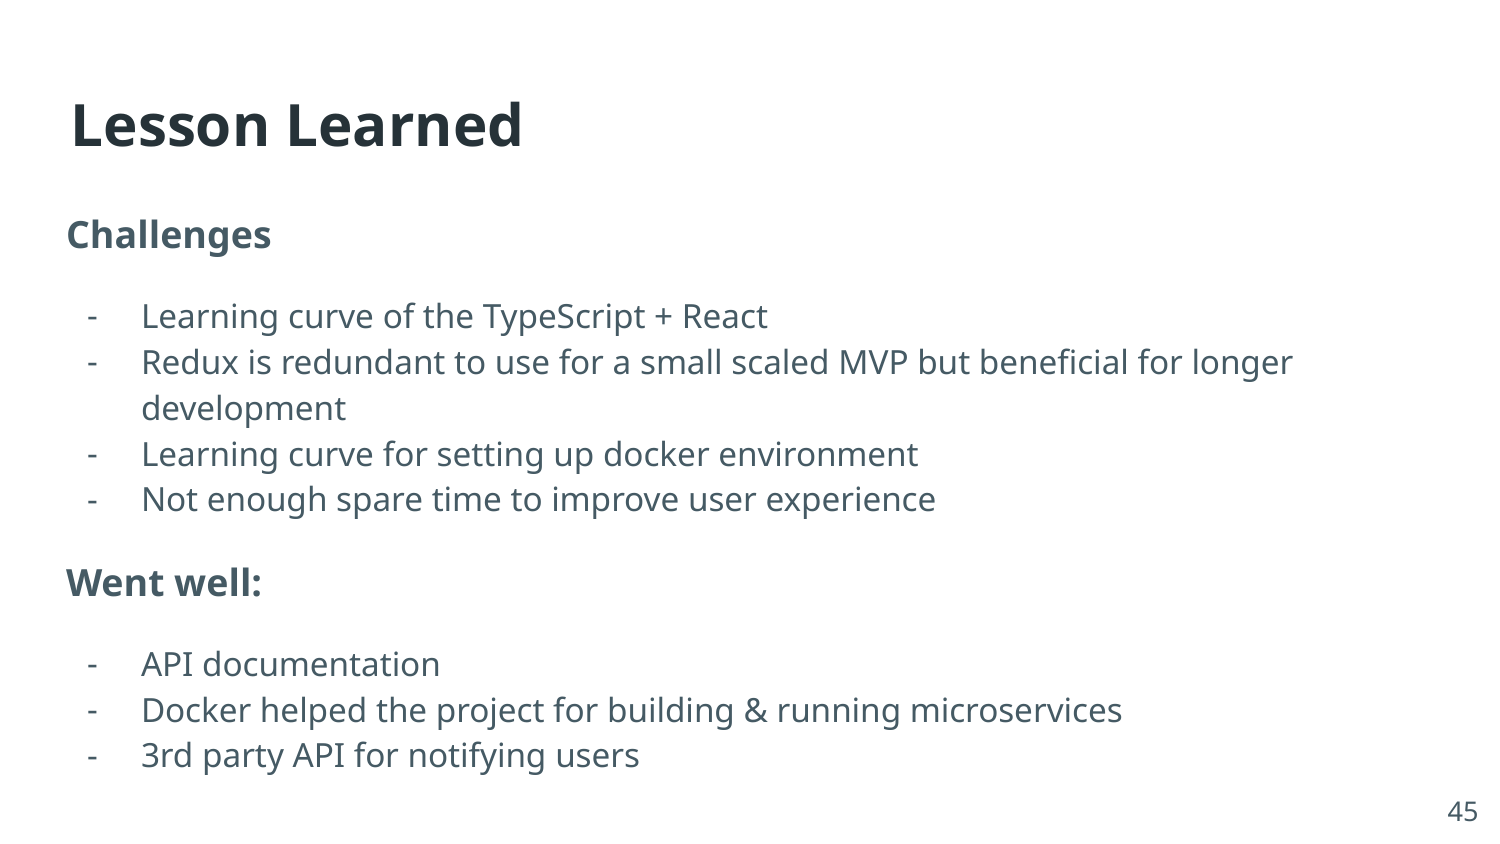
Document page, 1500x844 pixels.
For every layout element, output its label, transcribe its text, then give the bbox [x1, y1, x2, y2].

title Lesson Learned [55, 72, 1320, 167]
list Challenges Learning curve of the TypeScript + React Redux is redundant to use for a small scaled MVP but beneficial for longer development Learning curve for setting up docker environment Not enough spare time to improve user experience Went well: API documentation Docker helped the project for building & running microservices 3rd party API for notifying users [51, 189, 1449, 750]
slide_number ‹#› [1403, 779, 1494, 844]
